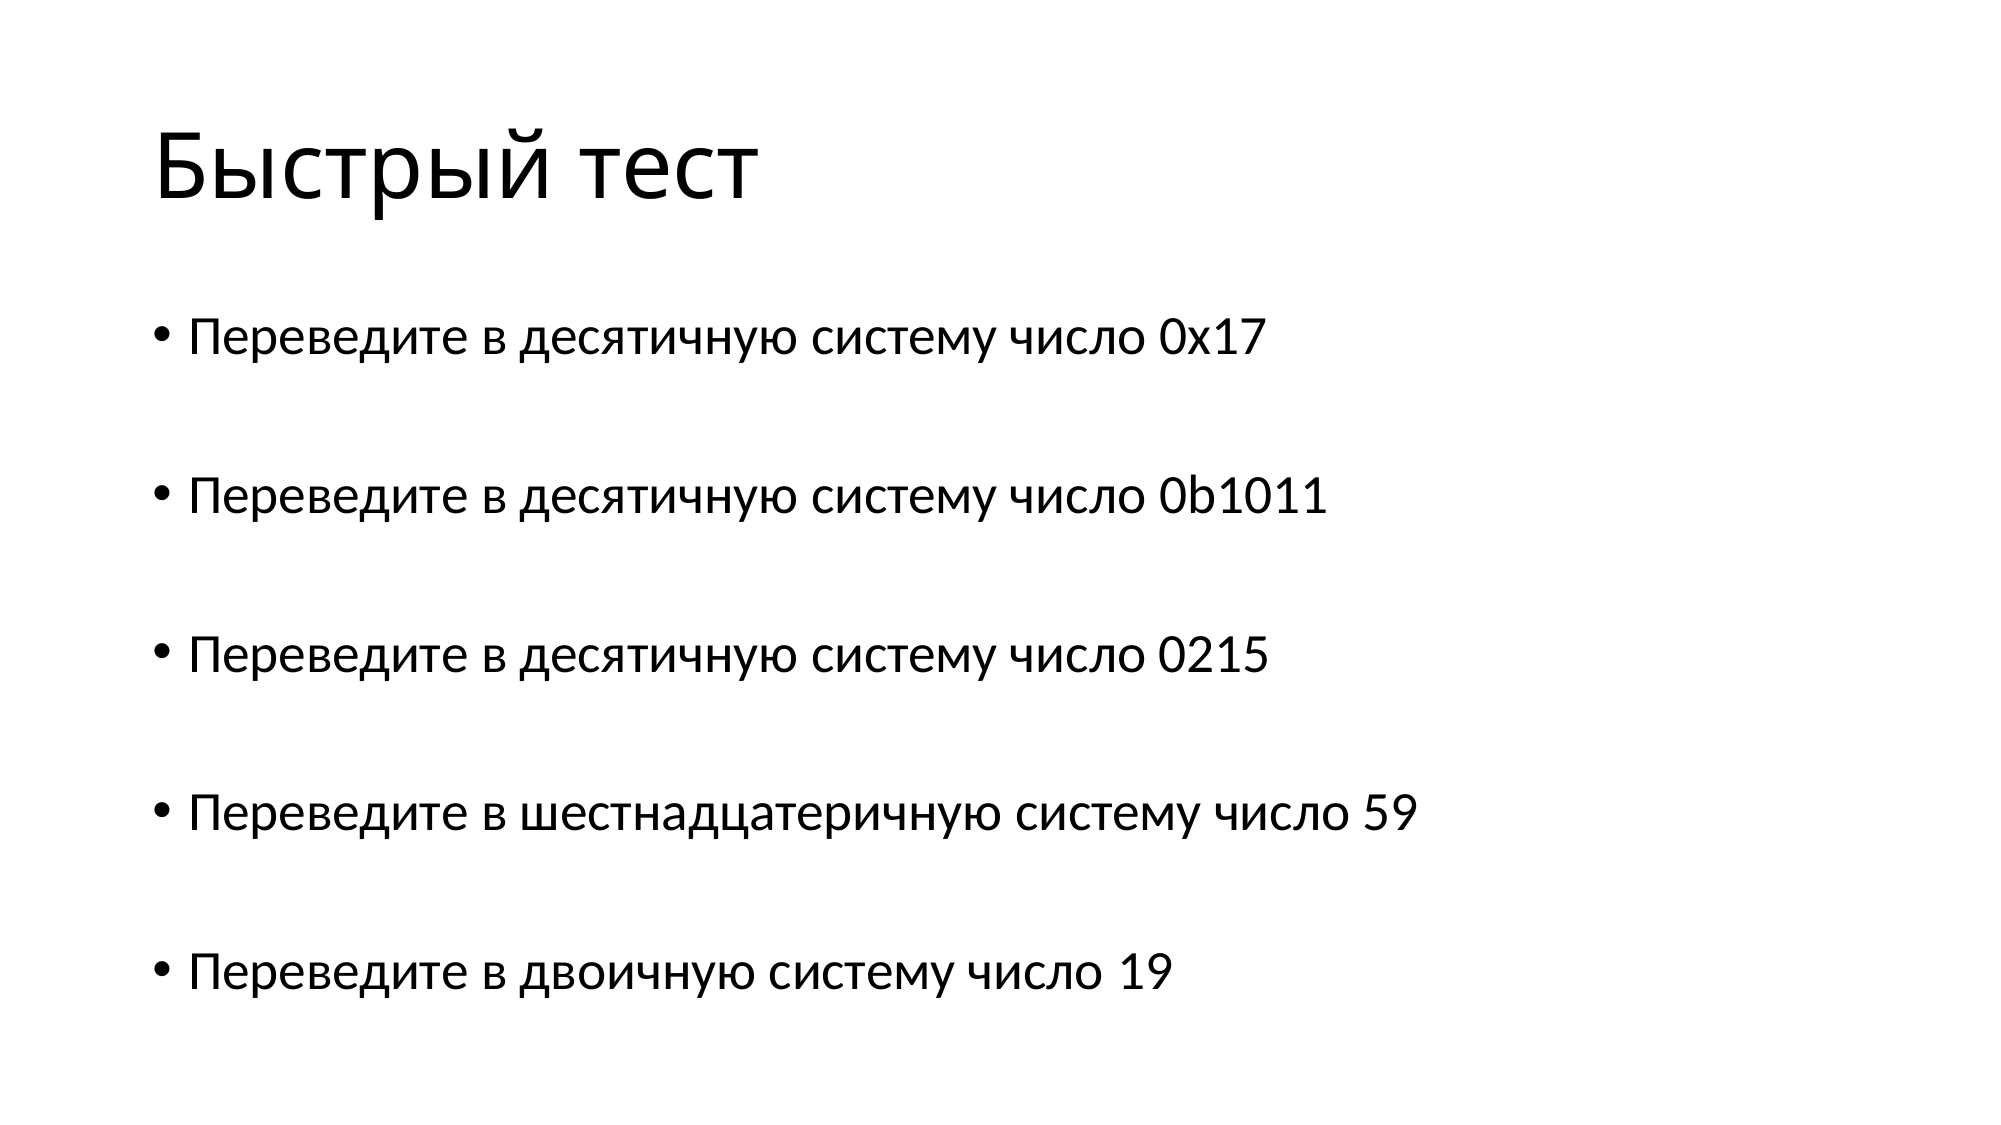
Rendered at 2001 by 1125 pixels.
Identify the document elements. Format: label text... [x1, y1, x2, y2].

title Быстрый тест [137, 59, 1863, 278]
